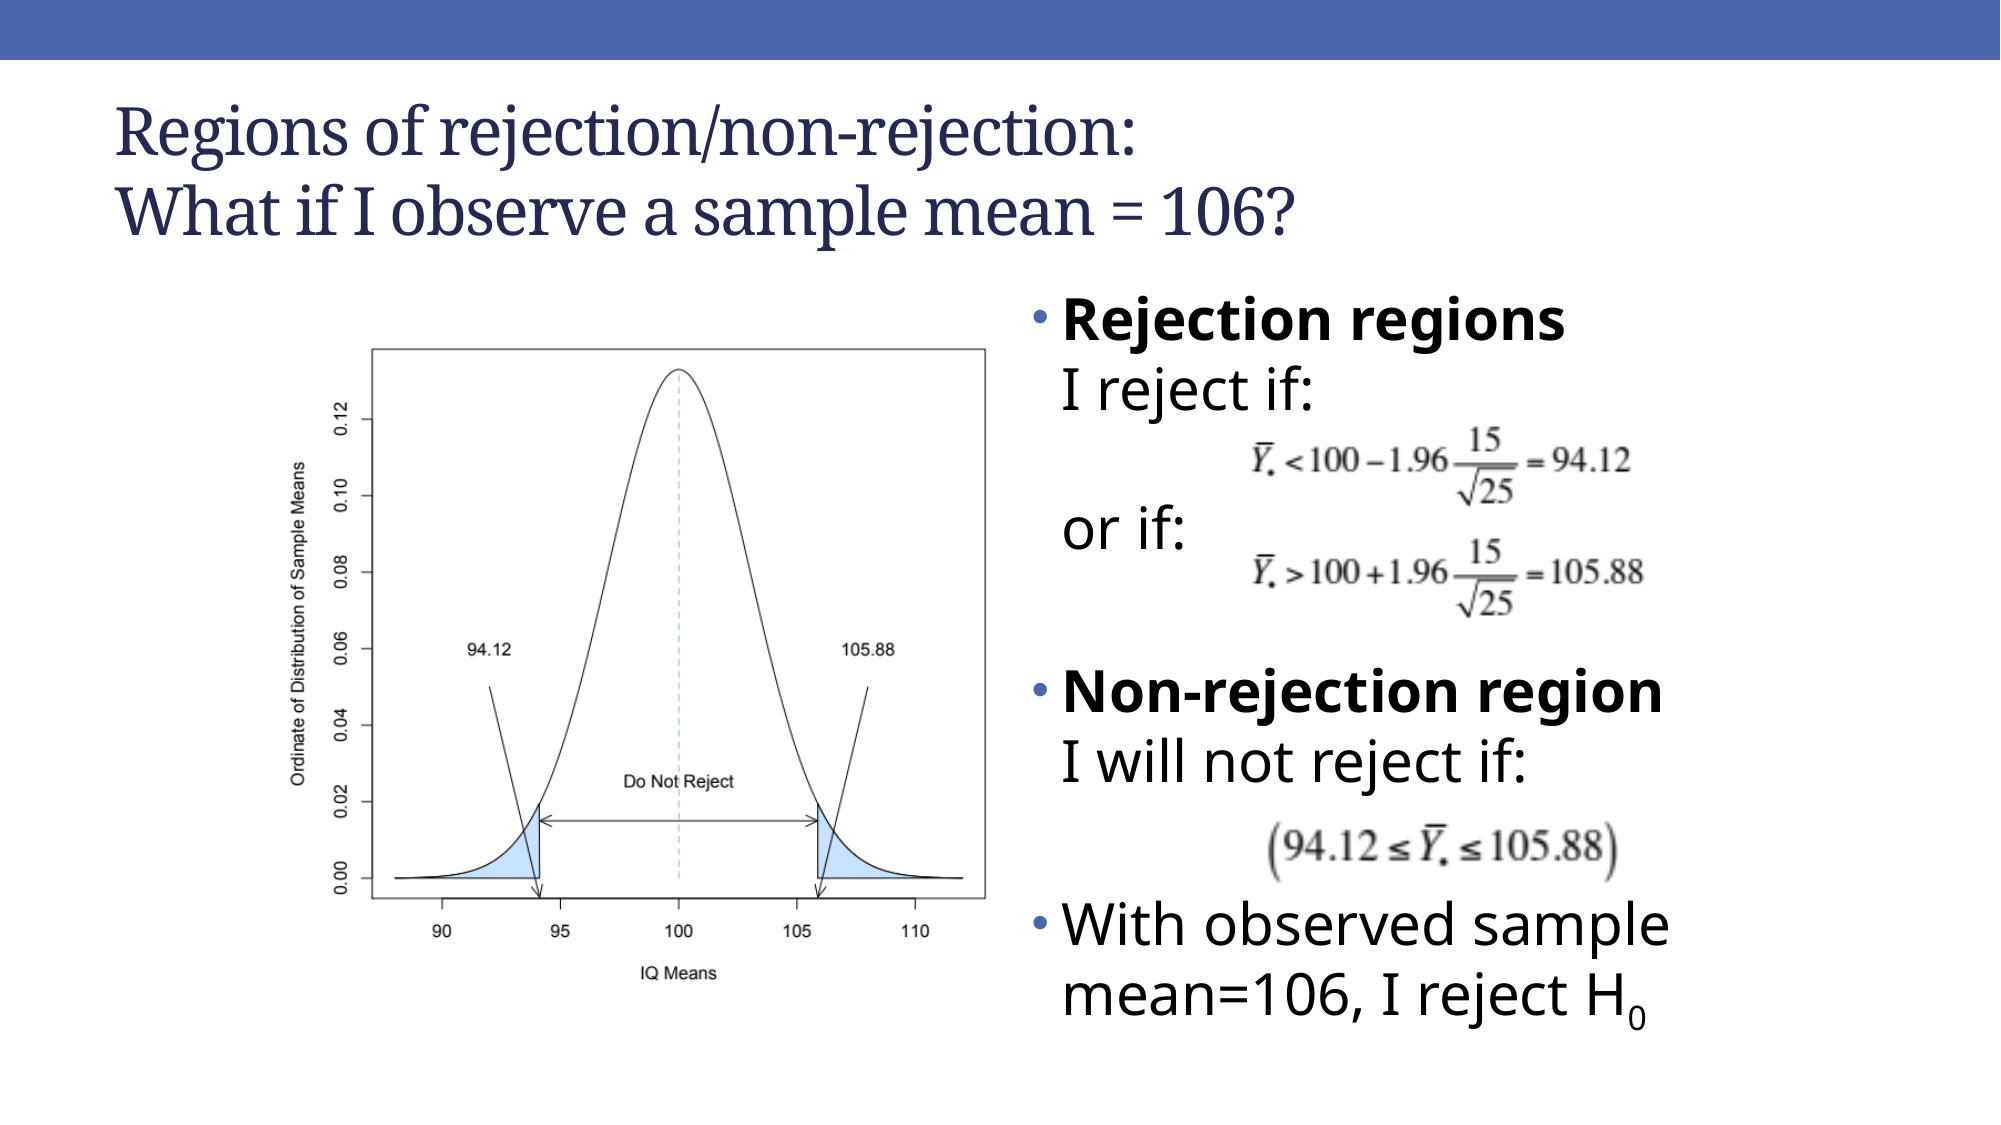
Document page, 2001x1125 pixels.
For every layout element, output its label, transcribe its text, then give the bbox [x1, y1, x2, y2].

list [280, 262, 988, 1006]
list Rejection regions I reject if: or if: Non-rejection region I will not reject if: With observed sample mean=106, I reject H0 [1016, 274, 1900, 1049]
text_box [1264, 813, 1619, 887]
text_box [1246, 416, 1636, 513]
title Regions of rejection/non-rejection: What if I observe a sample mean = 106? [99, 87, 1900, 250]
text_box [1248, 528, 1647, 625]
